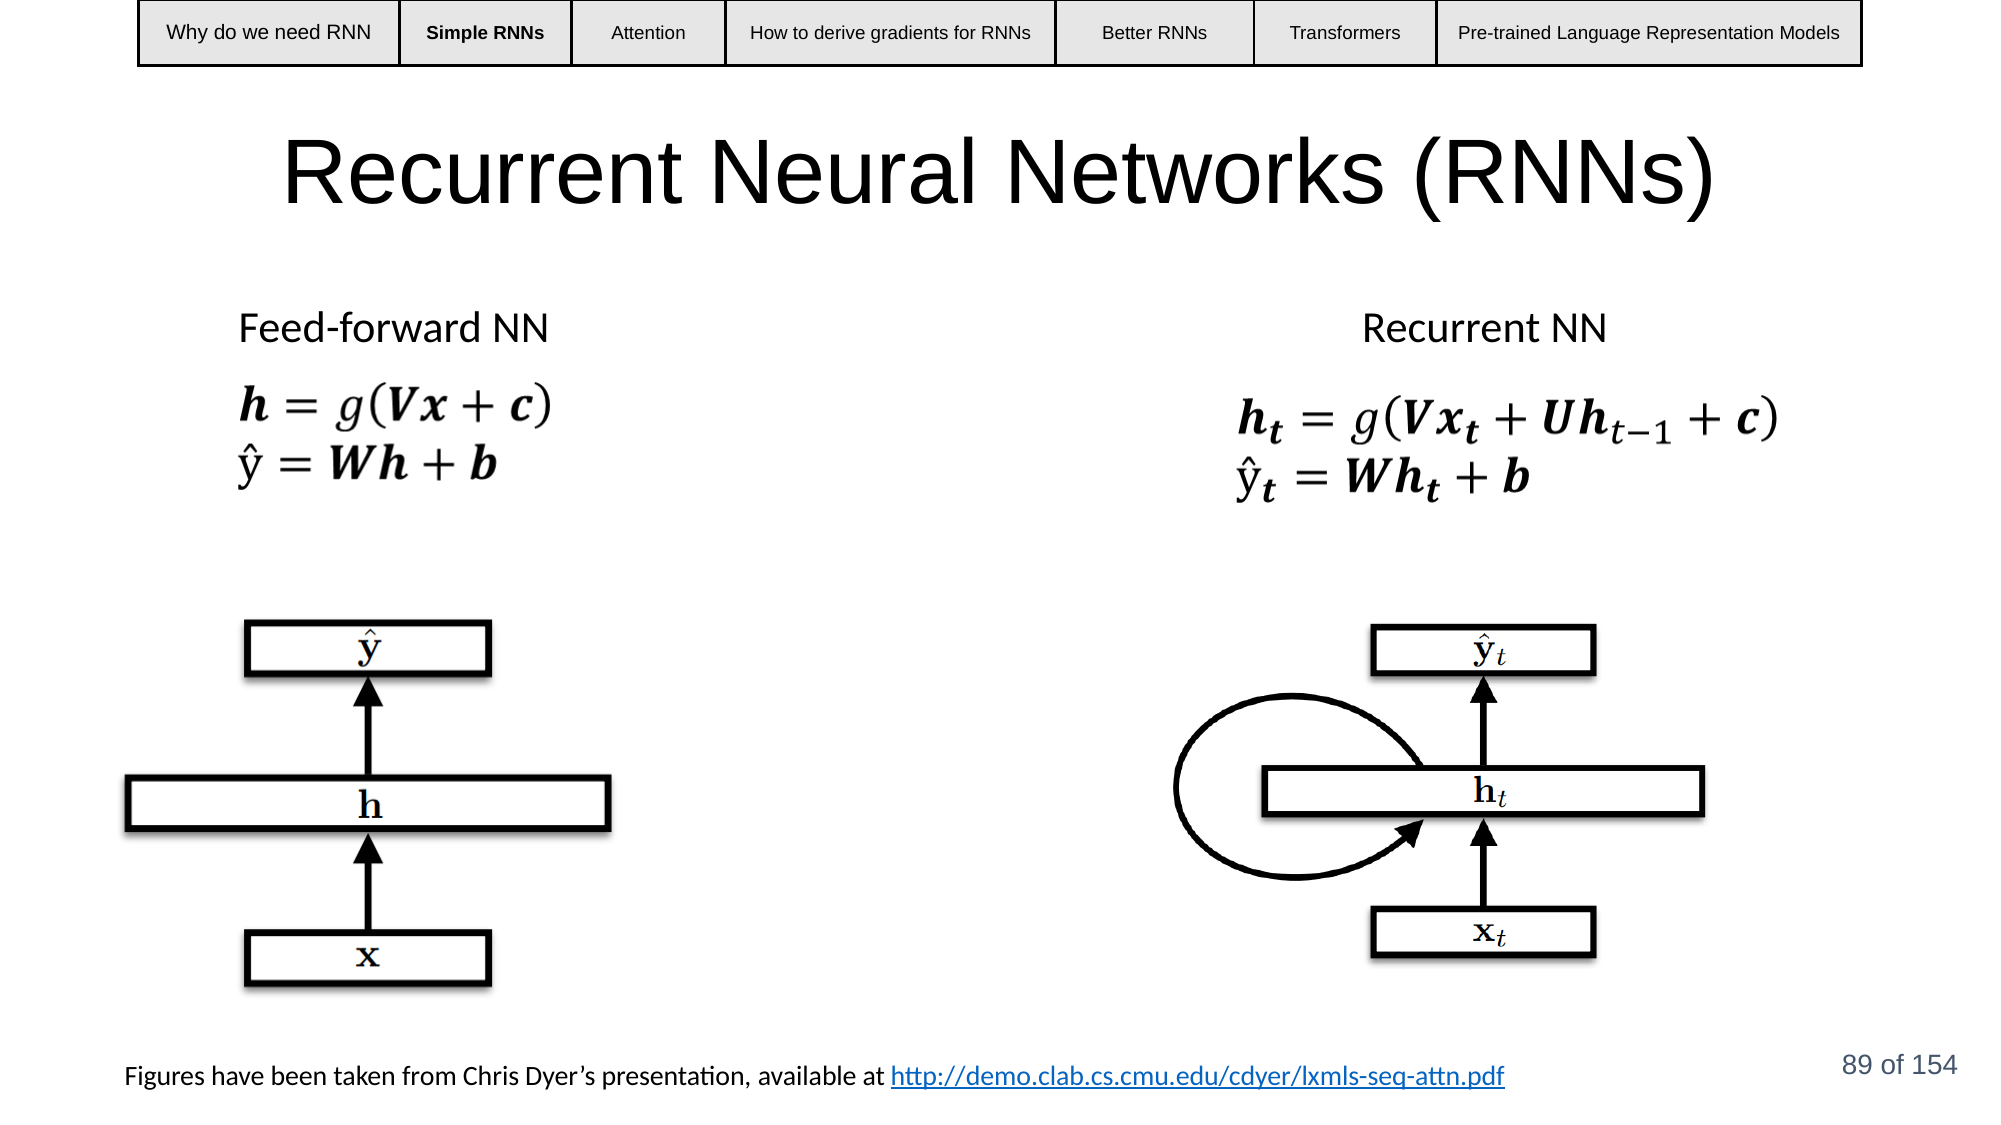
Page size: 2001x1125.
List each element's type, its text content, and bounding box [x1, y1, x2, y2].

title Recurrent Neural Networks (RNNs) [68, 97, 1932, 223]
table_header Attention [573, 1, 724, 64]
table_header Better RNNs [1057, 1, 1253, 64]
table_header Transformers [1255, 1, 1435, 64]
picture [109, 613, 619, 1028]
picture [1156, 605, 1722, 1021]
table_header How to derive gradients for RNNs [727, 1, 1054, 64]
text_box [223, 364, 584, 501]
text_box Feed-forward NN [223, 290, 618, 360]
table_header Simple RNNs [401, 1, 570, 64]
text_box Figures have been taken from Chris Dyer’s presentation, available at http://demo.clab.cs.cmu.edu/cdyer/lxmls-seq-attn.pdf [109, 1049, 1708, 1099]
slide_number ‹#› of 154 [1708, 1019, 1974, 1106]
table_header Why do we need RNN [140, 1, 398, 64]
text_box [1221, 377, 2000, 514]
table_header Pre-trained Language Representation Models [1438, 1, 1860, 64]
text_box Recurrent NN [1346, 290, 1625, 360]
